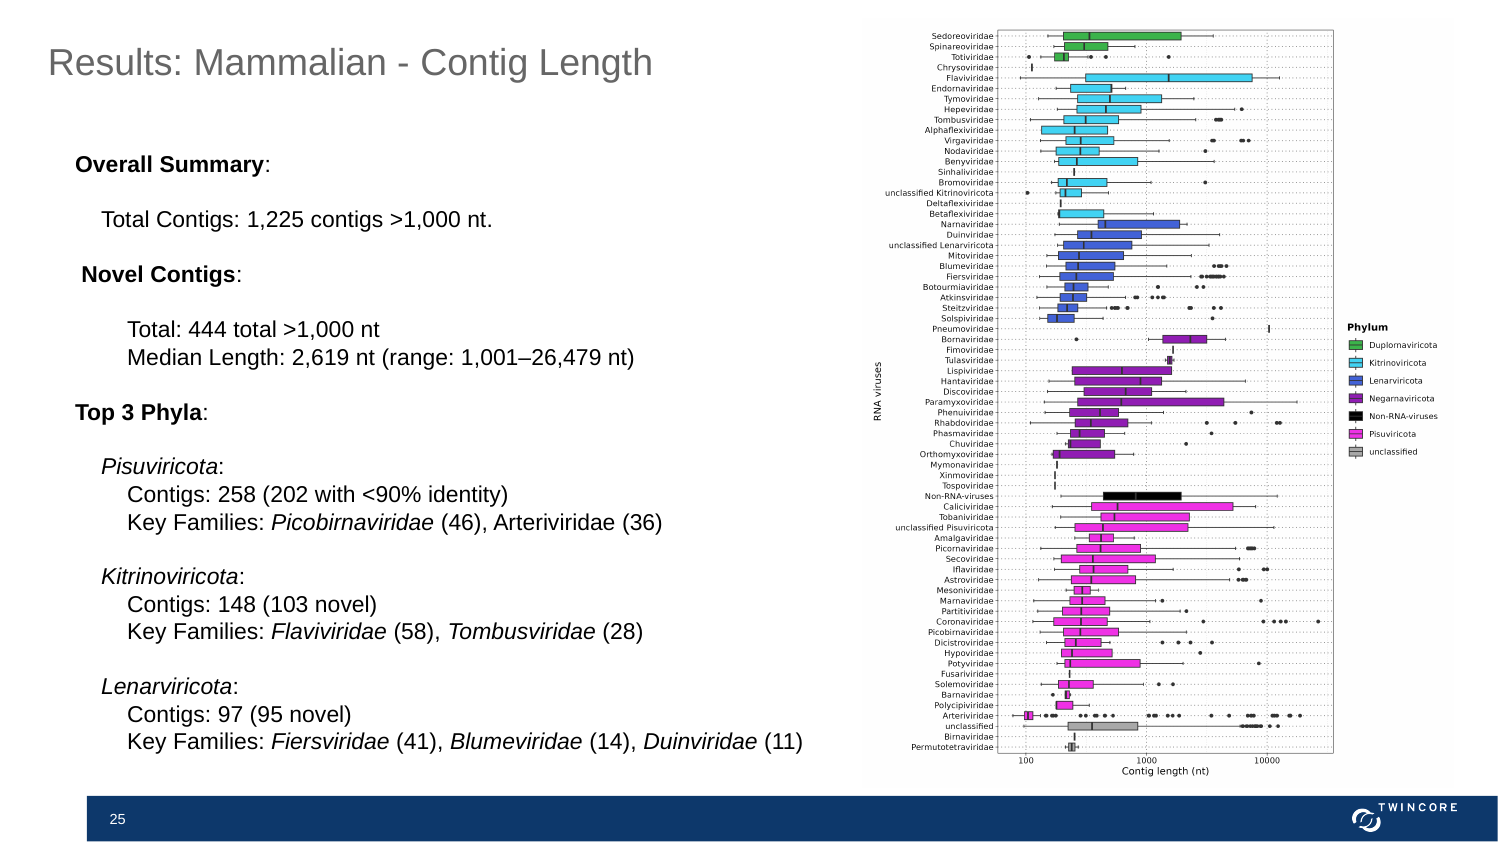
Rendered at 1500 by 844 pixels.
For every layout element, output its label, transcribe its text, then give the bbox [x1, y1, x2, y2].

text_box Overall Summary: Total Contigs: 1,225 contigs >1,000 nt. Novel Contigs: Total: 444 total >1,000 nt Median Length: 2,619 nt (range: 1,001–26,479 nt) Top 3 Phyla: Pisuviricota: Contigs: 258 (202 with <90% identity) Key Families: Picobirnaviridae (46), Arteriviridae (36) Kitrinoviricota: Contigs: 148 (103 novel) Key Families: Flaviviridae (58), Tombusviridae (28) Lenarviricota: Contigs: 97 (95 novel) Key Families: Fiersviridae (41), Blumeviridae (14), Duinviridae (11) [75, 150, 825, 781]
picture [862, 18, 1454, 788]
picture [1352, 803, 1457, 832]
